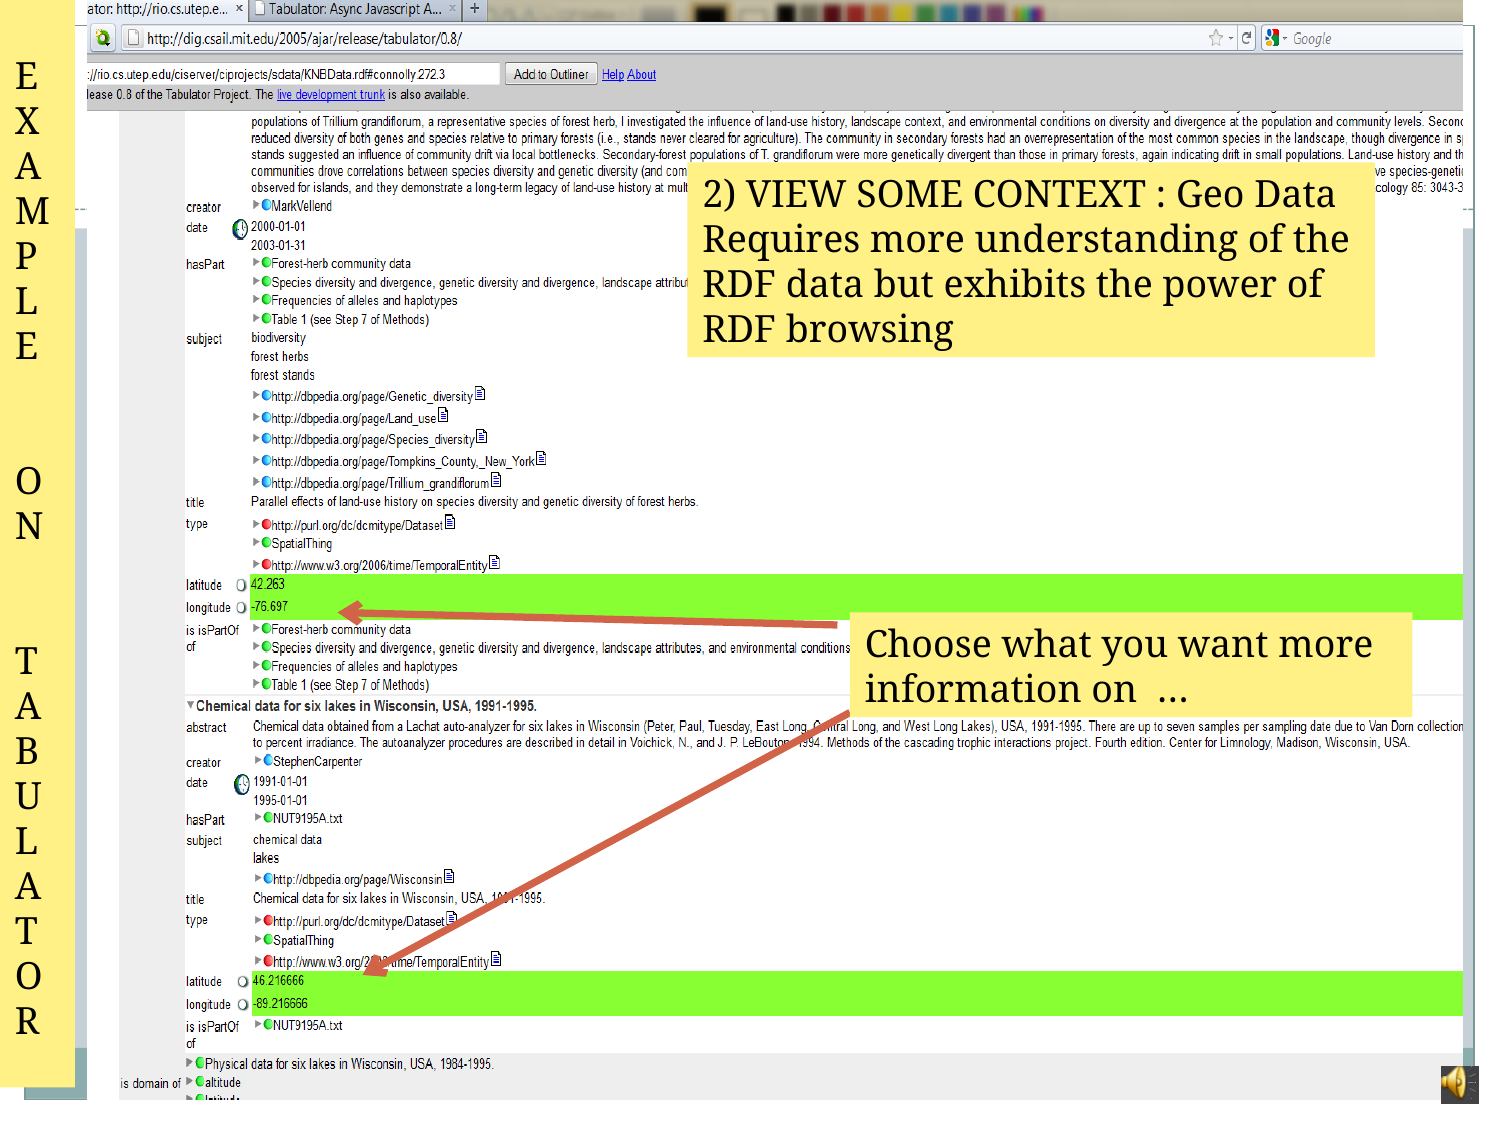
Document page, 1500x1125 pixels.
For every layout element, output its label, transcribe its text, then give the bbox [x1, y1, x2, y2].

picture [87, 0, 1481, 1106]
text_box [337, 612, 838, 626]
text_box E X A M P L E O N TABULATOR [0, 0, 75, 1088]
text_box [362, 712, 851, 976]
